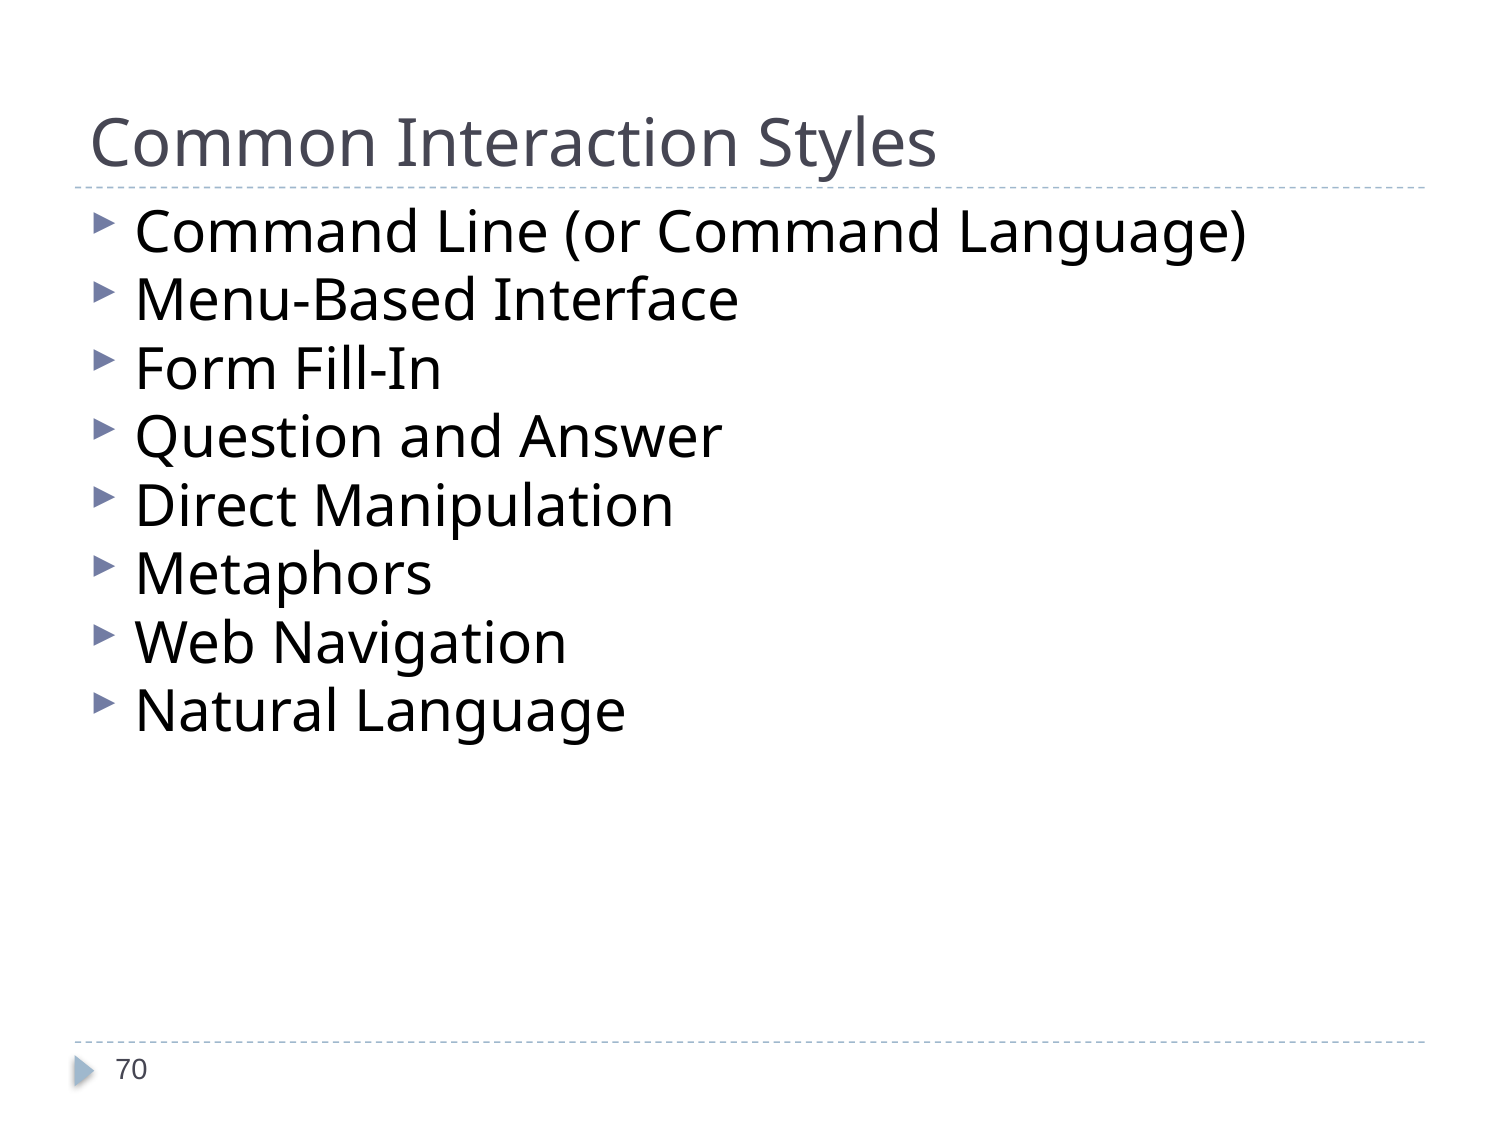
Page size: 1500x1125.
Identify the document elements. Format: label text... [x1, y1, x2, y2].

list Command Line (or Command Language) Menu-Based Interface Form Fill-In Question and Answer Direct Manipulation Metaphors Web Navigation Natural Language [75, 200, 1425, 1006]
slide_number 70 [100, 1042, 426, 1103]
title Common Interaction Styles [75, 24, 1425, 188]
